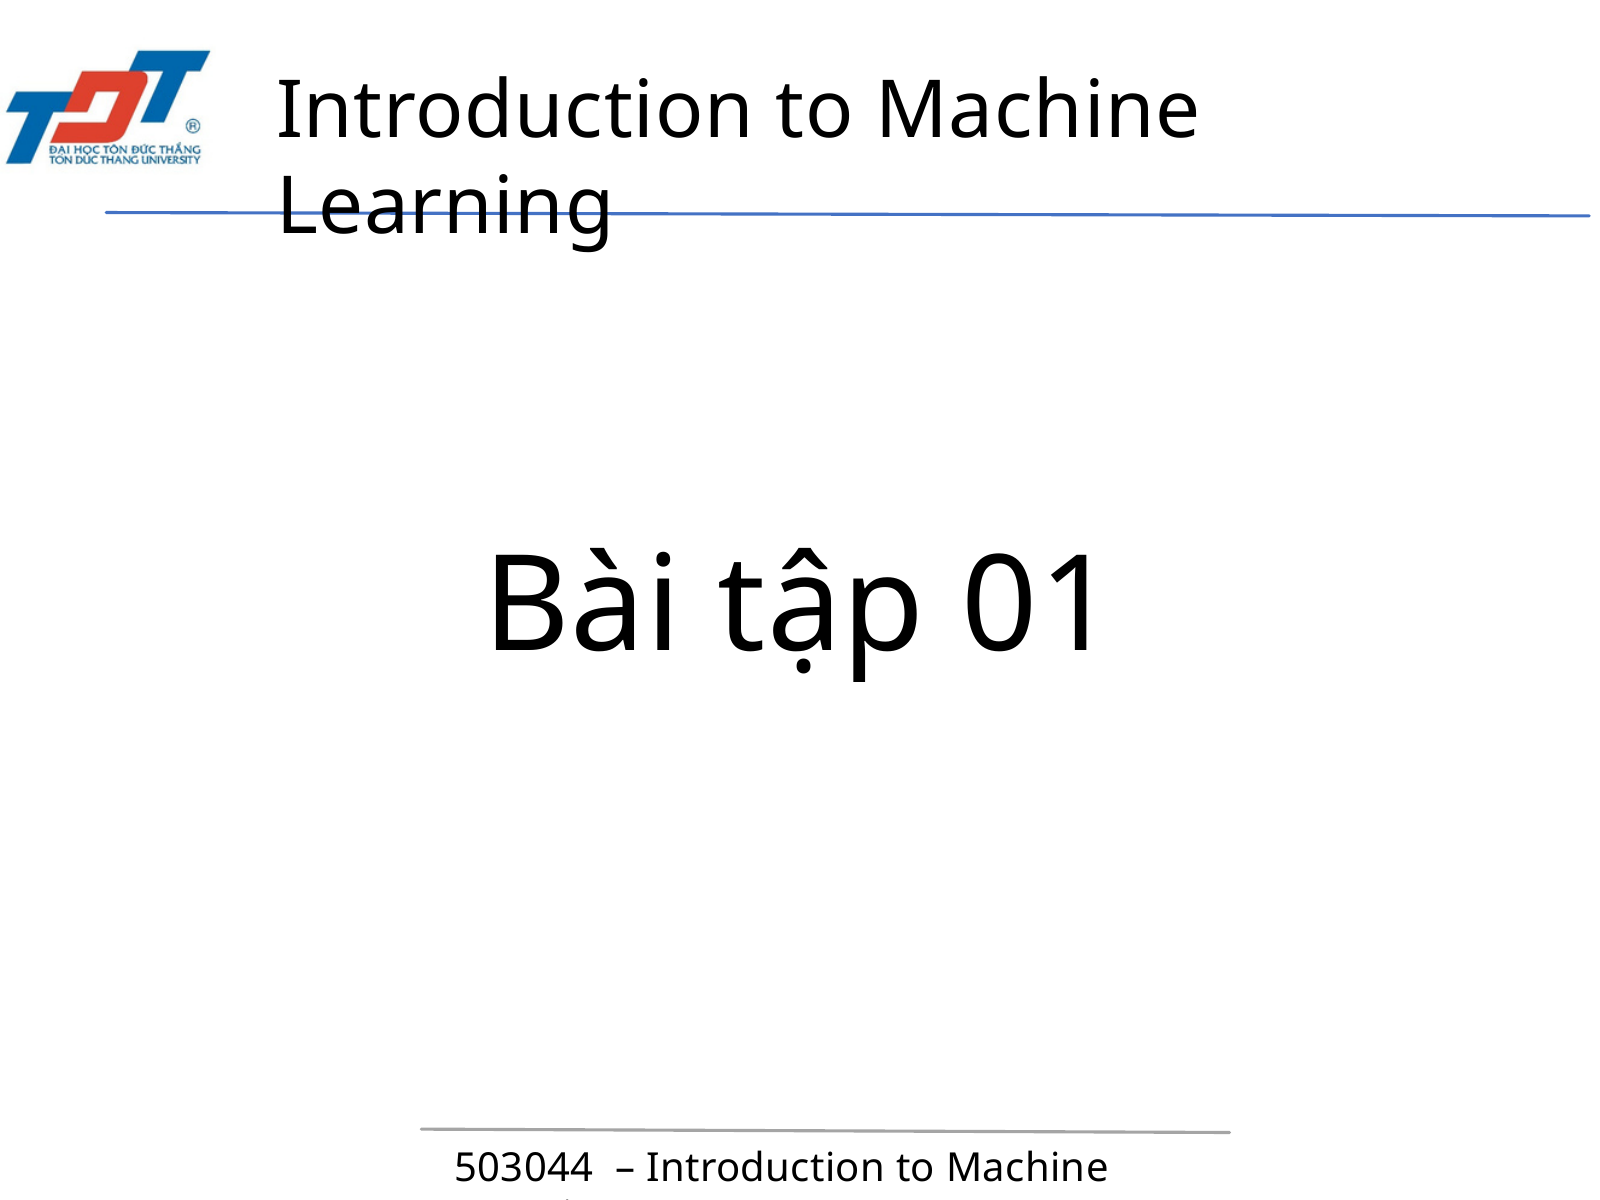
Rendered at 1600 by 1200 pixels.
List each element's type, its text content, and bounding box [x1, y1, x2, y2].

text_box [0, 0, 216, 216]
text_box Bài tập 01 [393, 517, 1207, 678]
text_box 503044 – Introduction to Machine Learning [454, 1141, 1242, 1200]
text_box Introduction to Machine Learning [276, 57, 1528, 250]
